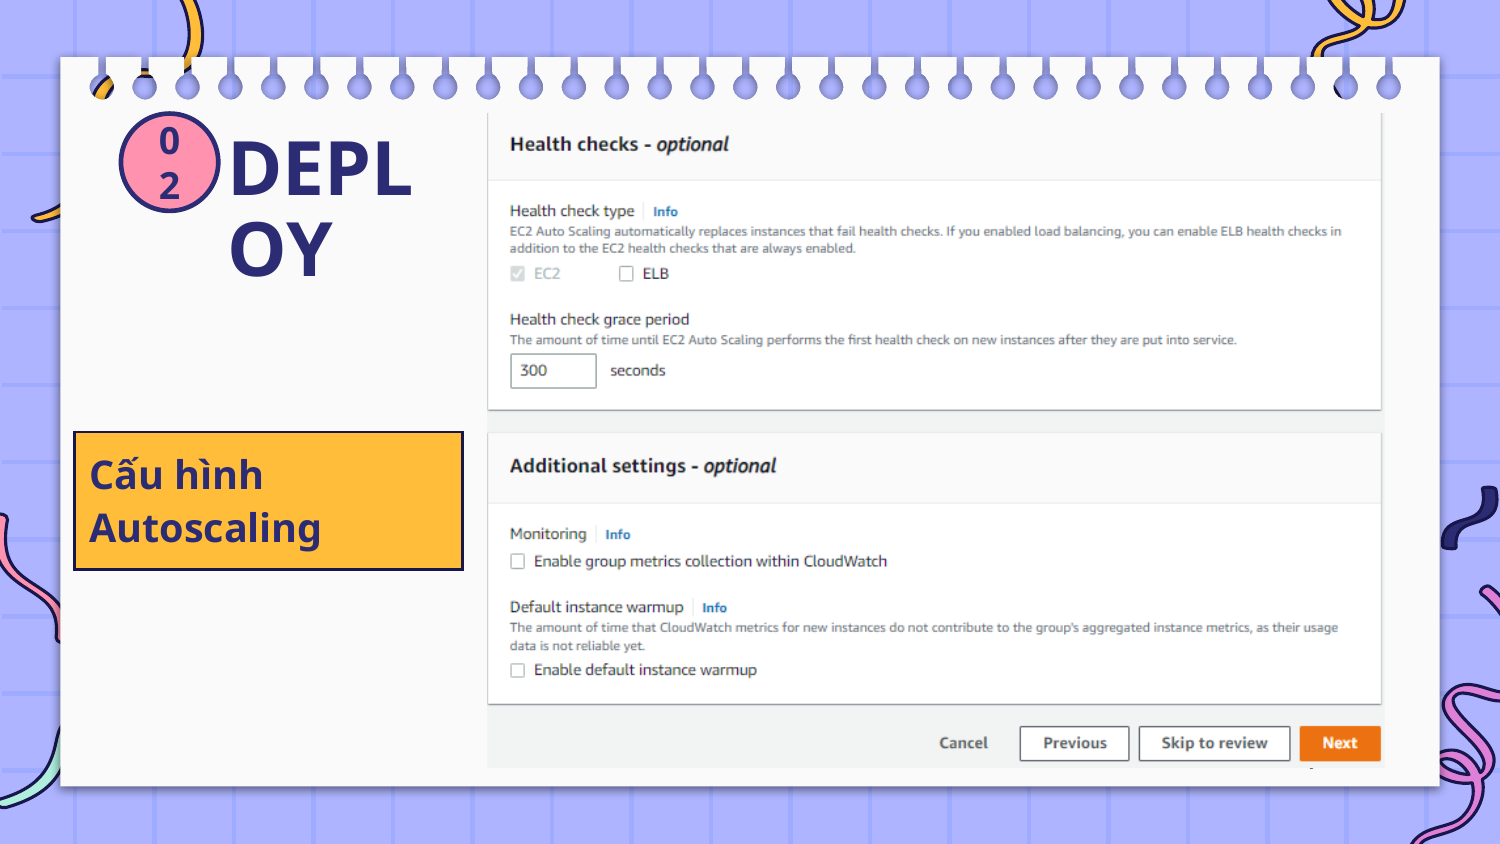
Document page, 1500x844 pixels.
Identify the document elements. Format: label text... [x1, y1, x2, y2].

table_header Cấu hình Autoscaling [76, 433, 461, 568]
title DEPLOY [227, 115, 463, 210]
picture [487, 113, 1386, 768]
text_box 02 [120, 113, 219, 211]
